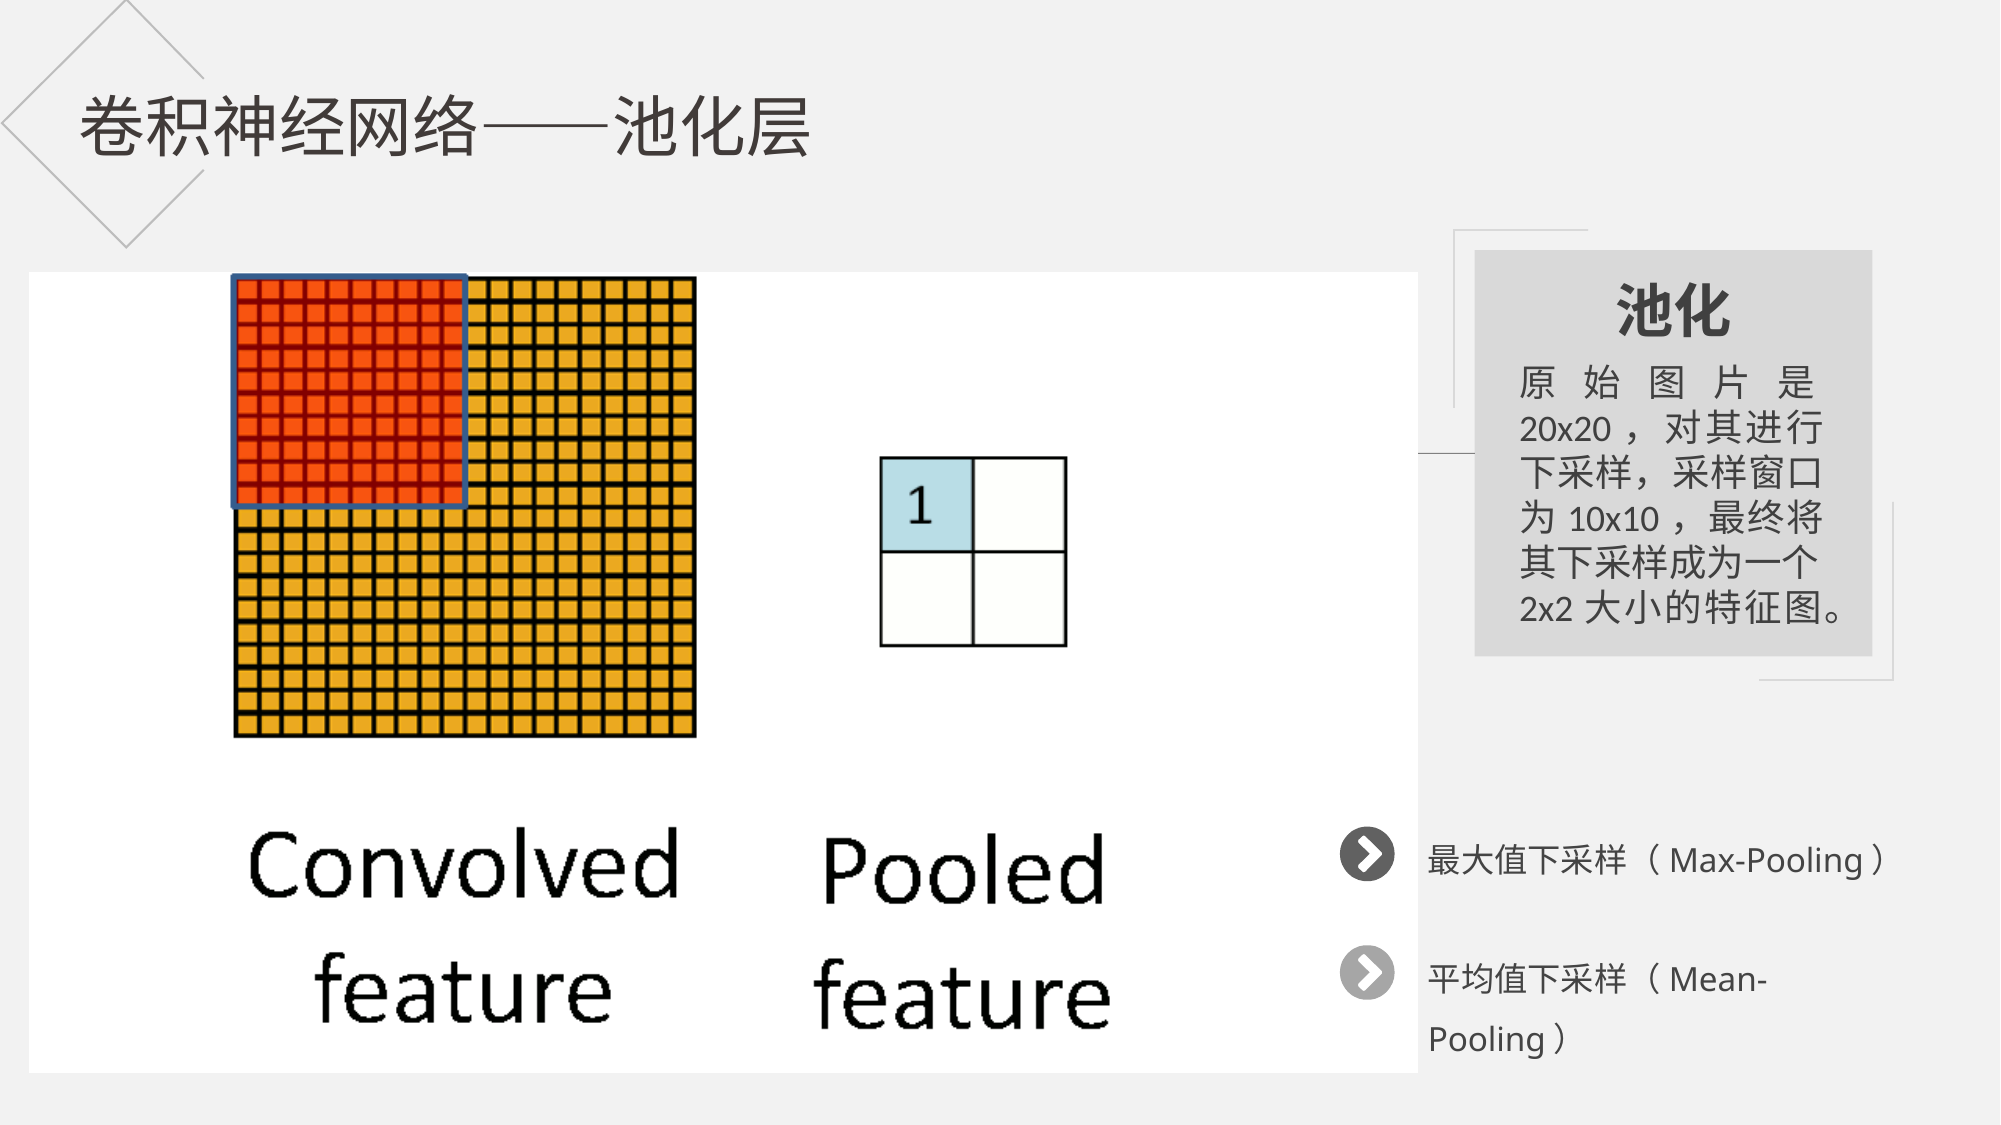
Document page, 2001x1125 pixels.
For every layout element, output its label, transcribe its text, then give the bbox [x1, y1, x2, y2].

text_box 最大值下采样（Max-Pooling） [1428, 818, 1917, 879]
text_box 池化 [1600, 266, 1747, 351]
picture [29, 272, 1418, 1073]
text_box [0, 0, 205, 249]
text_box 原始图片是20x20，对其进行下采样，采样窗口为10x10，最终将其下采样成为一个2x2大小的特征图。 [1504, 351, 1840, 636]
text_box 卷积神经网络——池化层 [204, 77, 837, 172]
text_box [1474, 249, 1873, 657]
text_box 平均值下采样（Mean-Pooling） [1428, 938, 1917, 1059]
